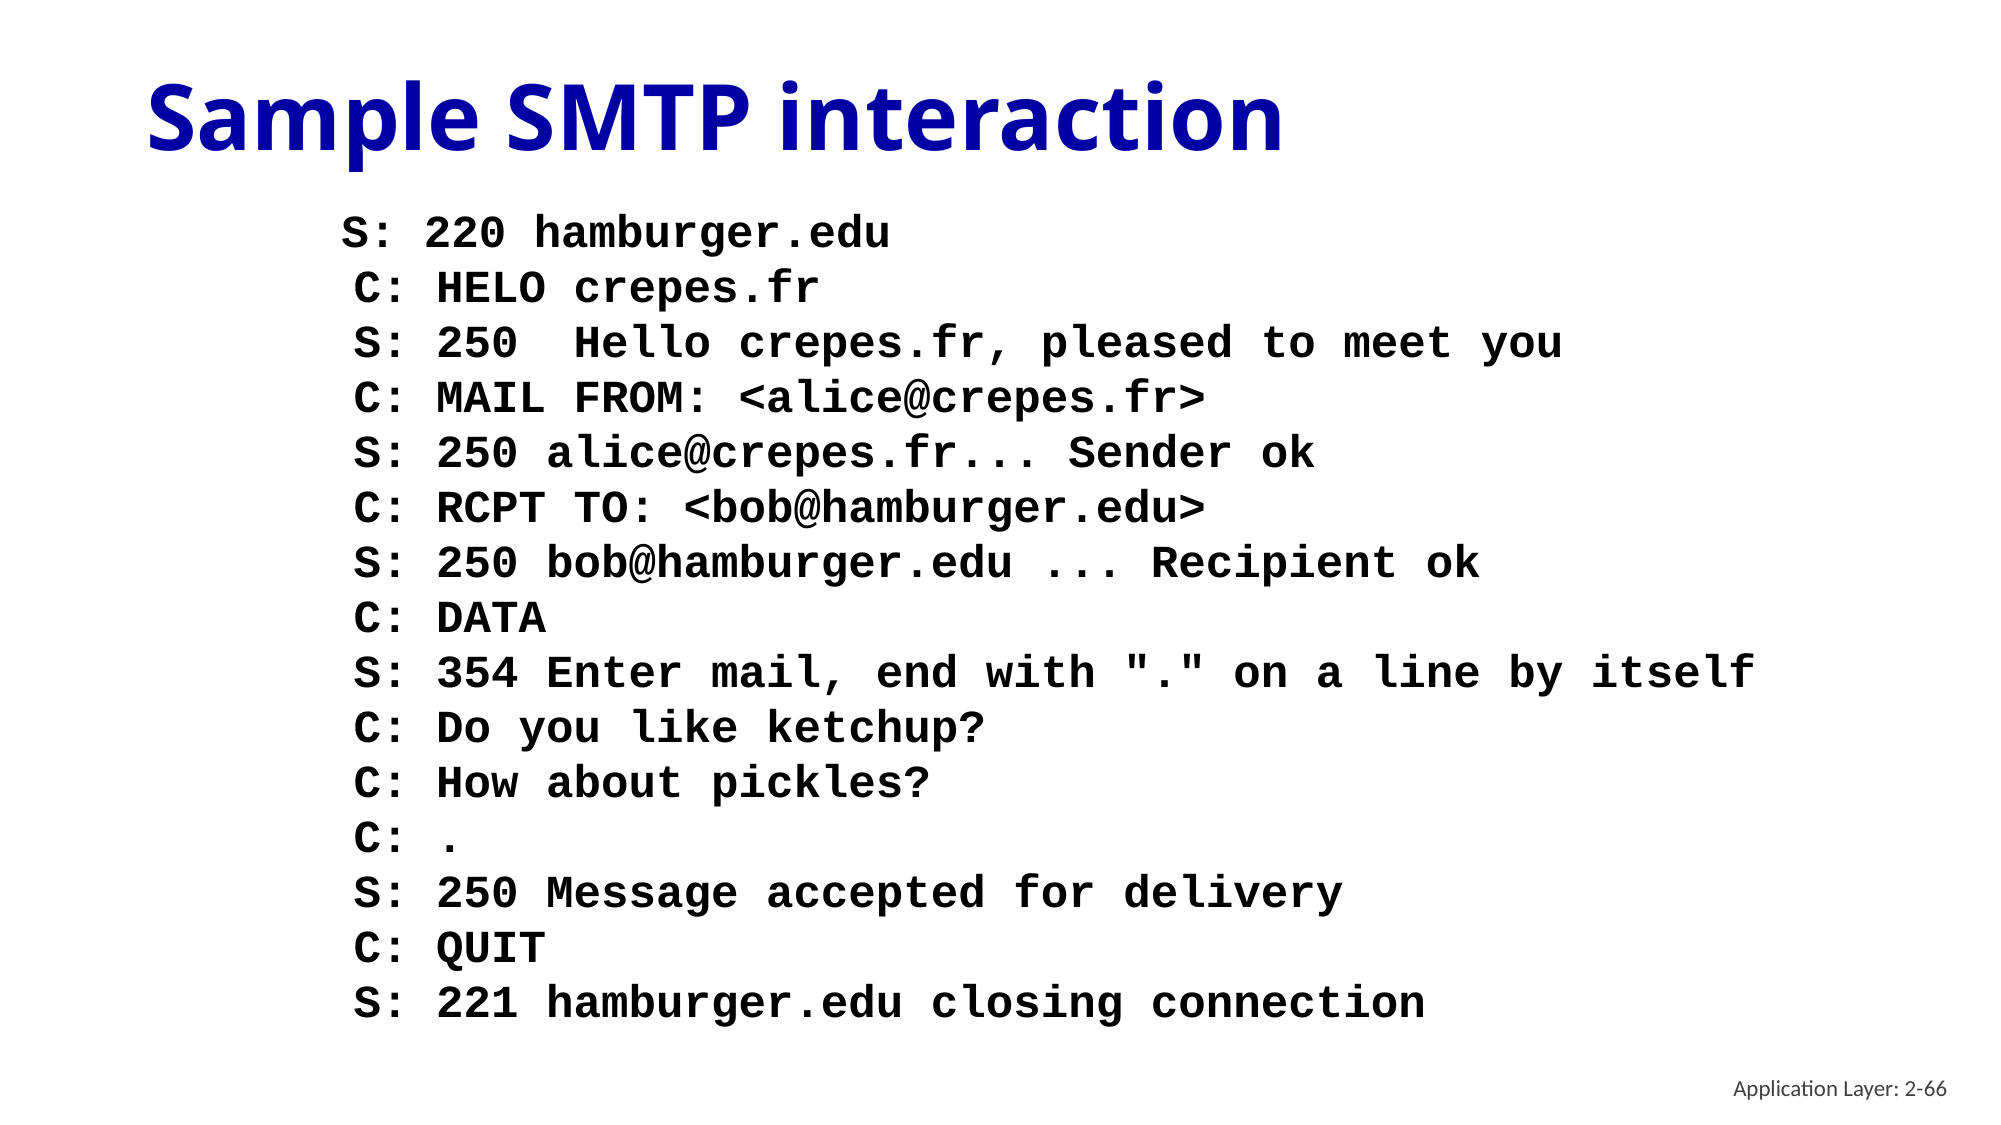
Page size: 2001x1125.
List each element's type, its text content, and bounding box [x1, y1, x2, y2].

title Sample SMTP interaction [131, 47, 1856, 195]
slide_number Application Layer: 2-66 [1512, 1056, 1963, 1117]
text_box S: 220 hamburger.edu C: HELO crepes.fr S: 250 Hello crepes.fr, pleased to meet you C: MAIL FROM: <alice@crepes.fr> S: 250 alice@crepes.fr... Sender ok C: RCPT TO: <bob@hamburger.edu> S: 250 bob@hamburger.edu ... Recipient ok C: DATA S: 354 Enter mail, end with "." on a line by itself C: Do you like ketchup? C: How about pickles? C: . S: 250 Message accepted for delivery C: QUIT S: 221 hamburger.edu closing connection [201, 194, 1799, 1034]
